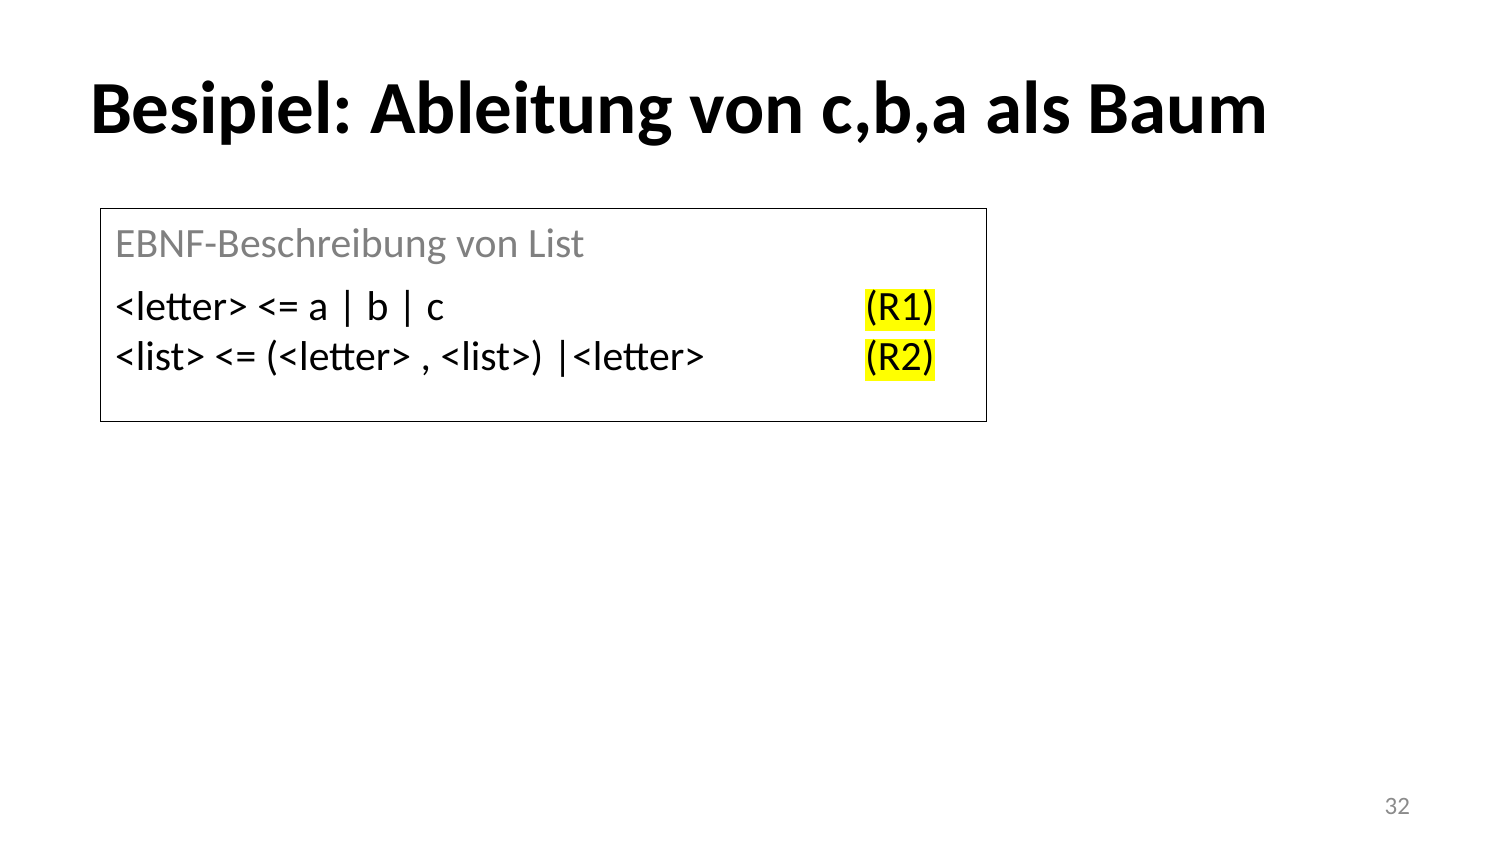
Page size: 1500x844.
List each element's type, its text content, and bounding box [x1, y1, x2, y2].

title Besipiel: Ableitung von c,b,a als Baum [75, 33, 1425, 175]
text_box EBNF-Beschreibung von List <letter> <= a | b | c (R1) <list> <= (<letter> , <list>) |<letter> (R2) [100, 208, 987, 422]
slide_number 32 [1074, 782, 1425, 827]
